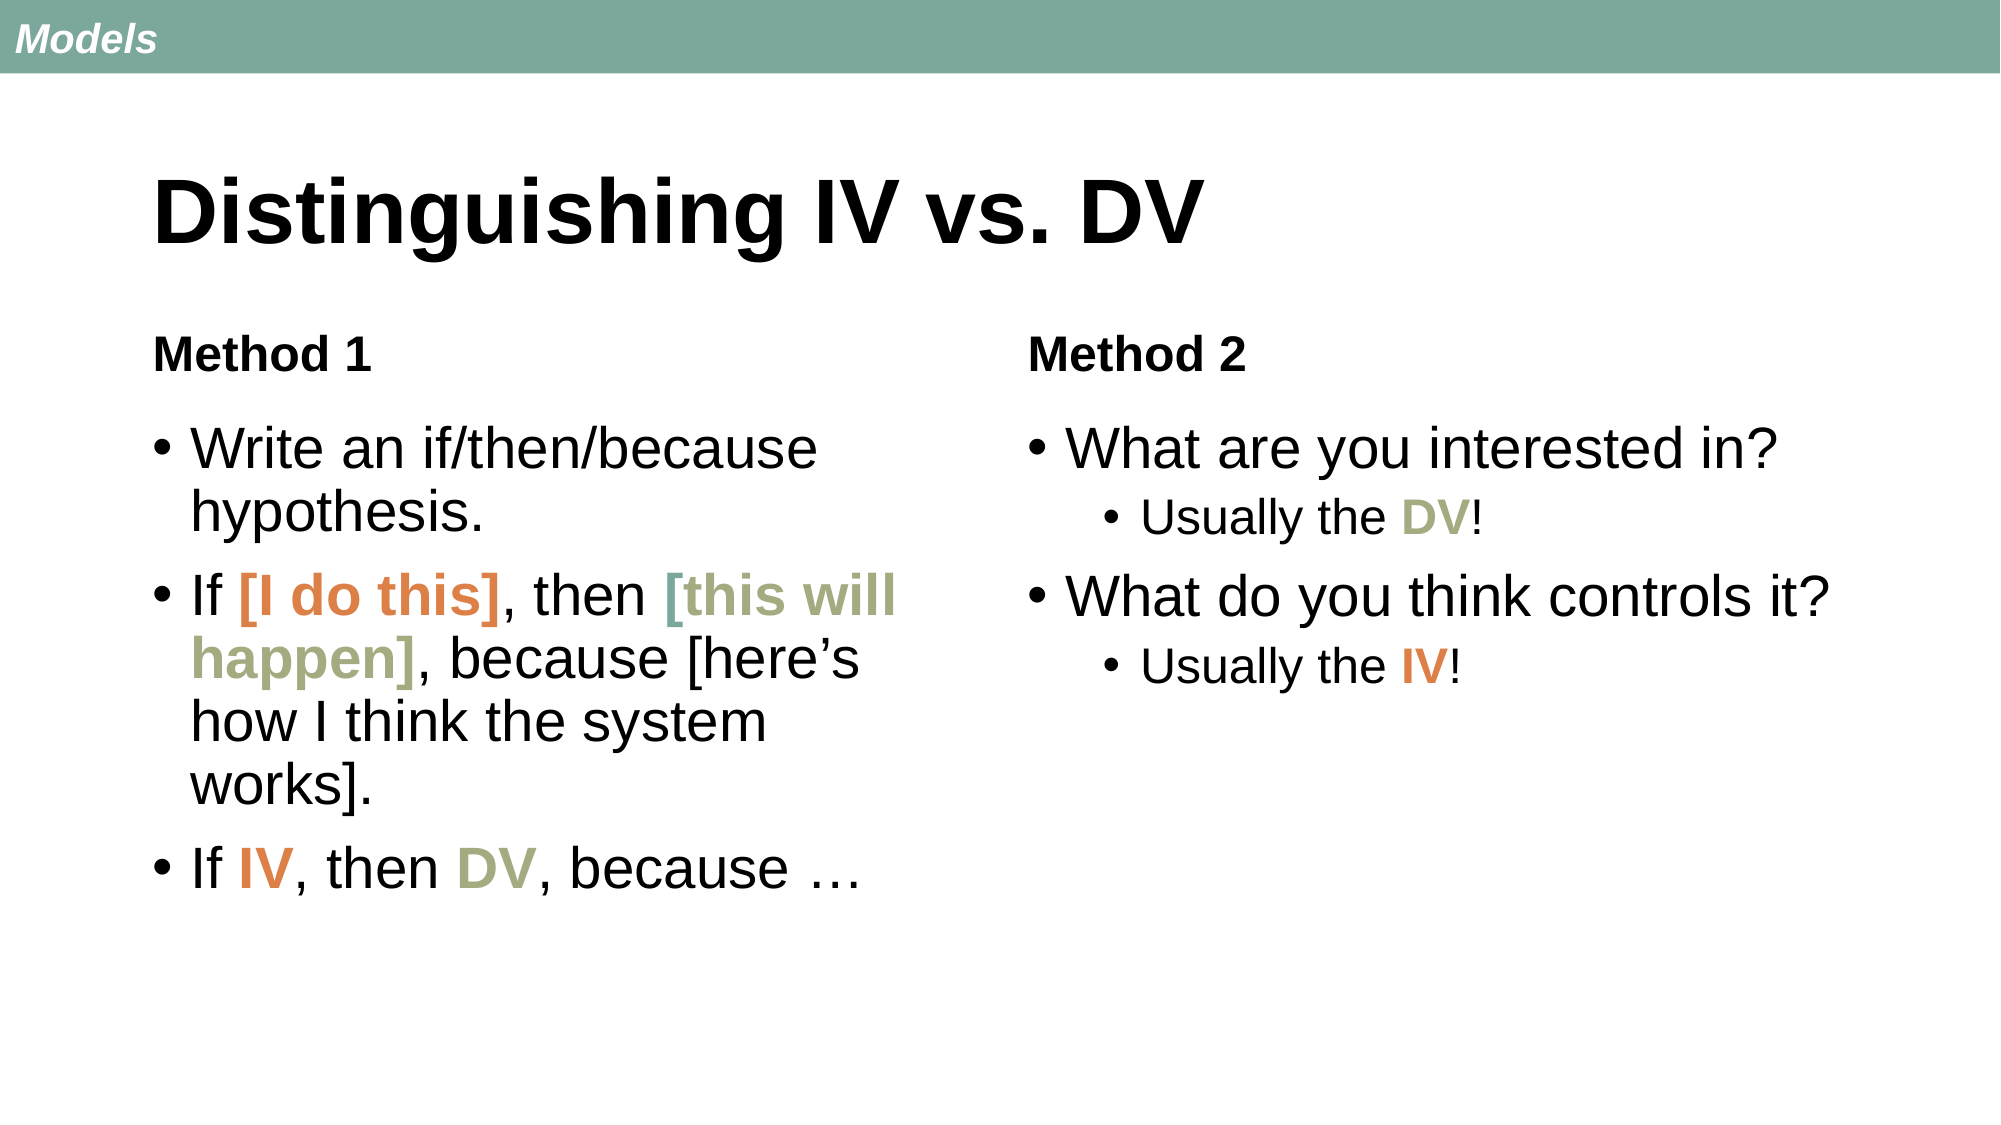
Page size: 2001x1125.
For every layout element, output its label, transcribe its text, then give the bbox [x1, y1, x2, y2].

list What are you interested in? Usually the DV! What do you think controls it? Usually the IV! [1012, 410, 1863, 1043]
list Method 1 [137, 299, 984, 410]
list Method 2 [1012, 299, 1863, 410]
text_box Models [0, 0, 2000, 74]
title Distinguishing IV vs. DV [137, 82, 1863, 272]
list Write an if/then/because hypothesis. If [I do this], then [this will happen], because [here’s how I think the system works]. If IV, then DV, because … [137, 410, 984, 1043]
